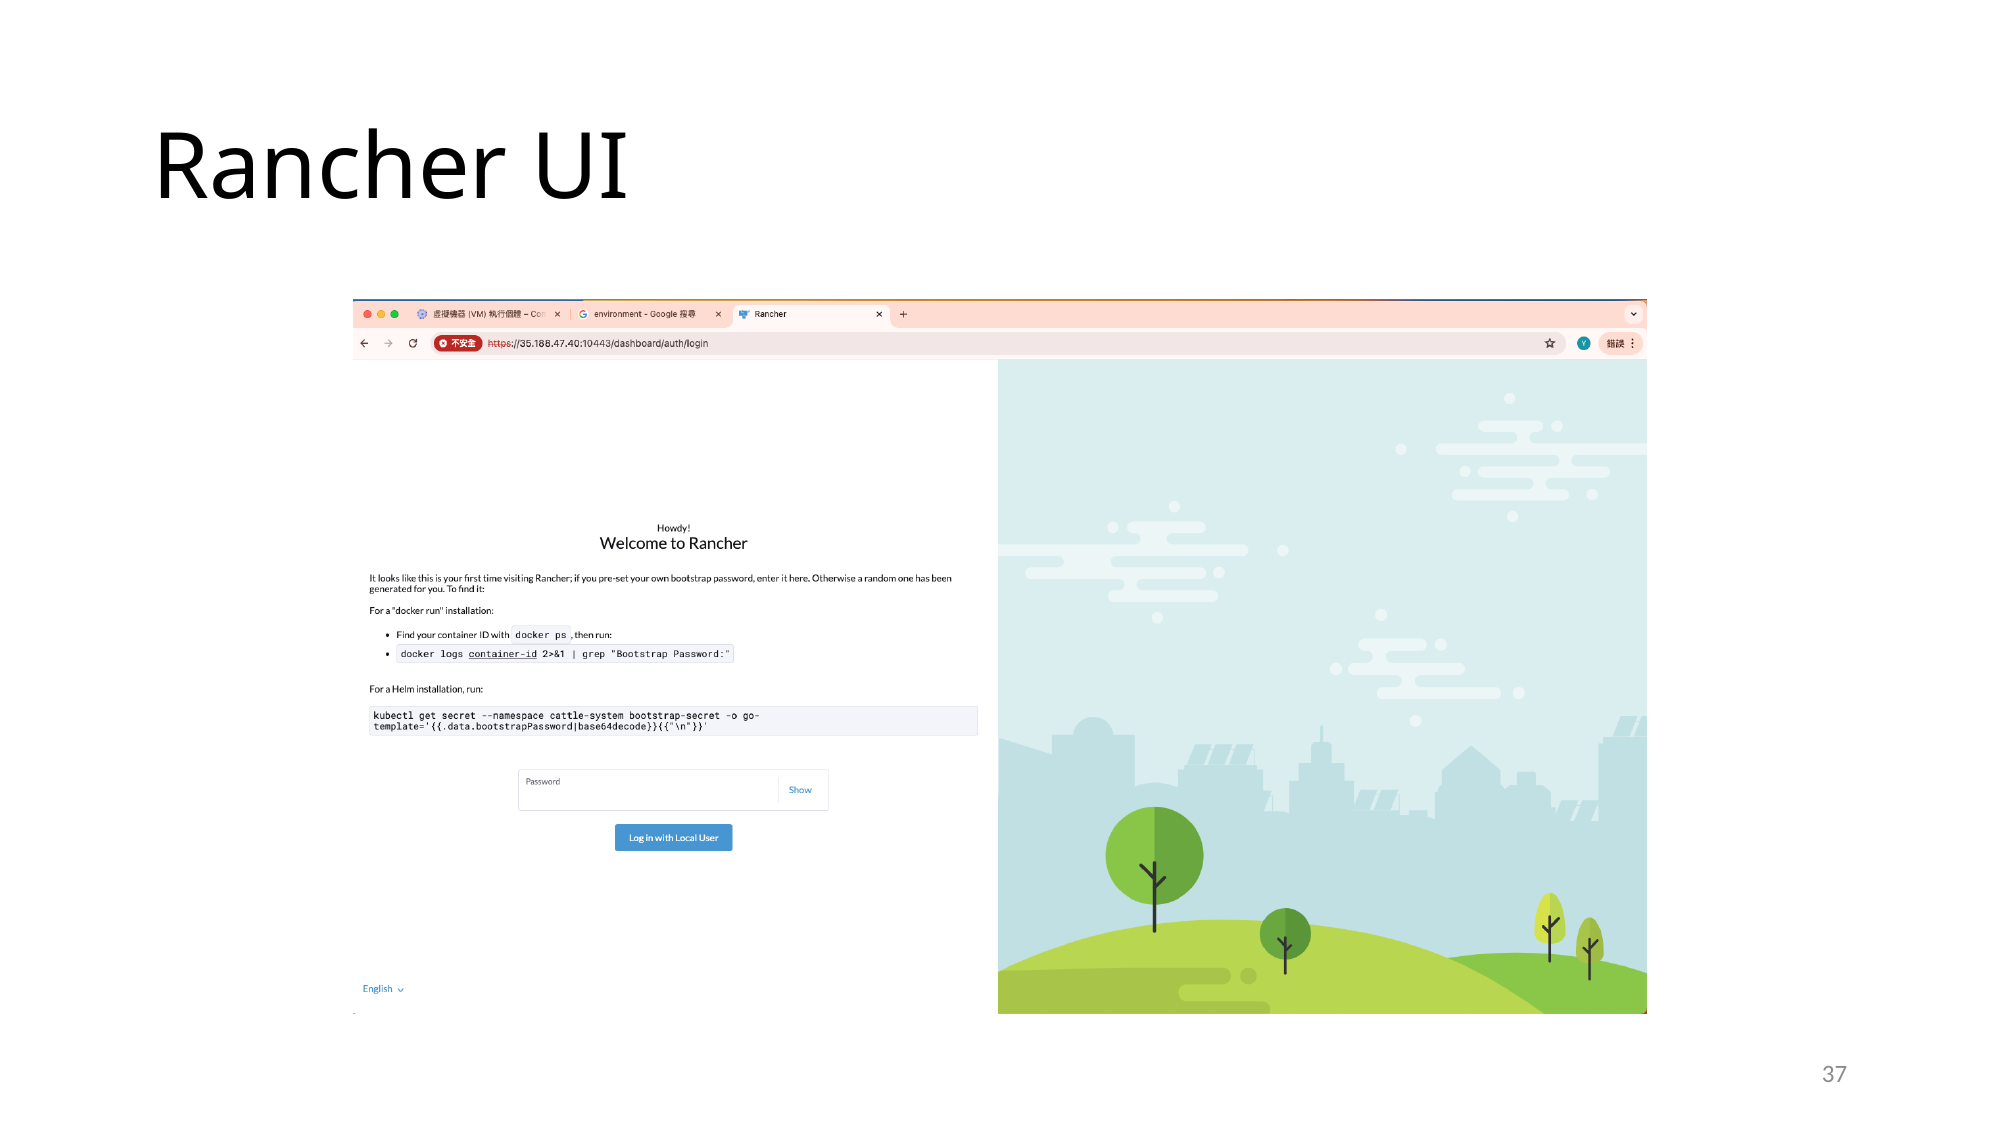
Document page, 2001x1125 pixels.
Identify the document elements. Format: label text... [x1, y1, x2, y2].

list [353, 299, 1647, 1014]
title Rancher UI [137, 59, 1863, 278]
slide_number 37 [1412, 1042, 1863, 1103]
